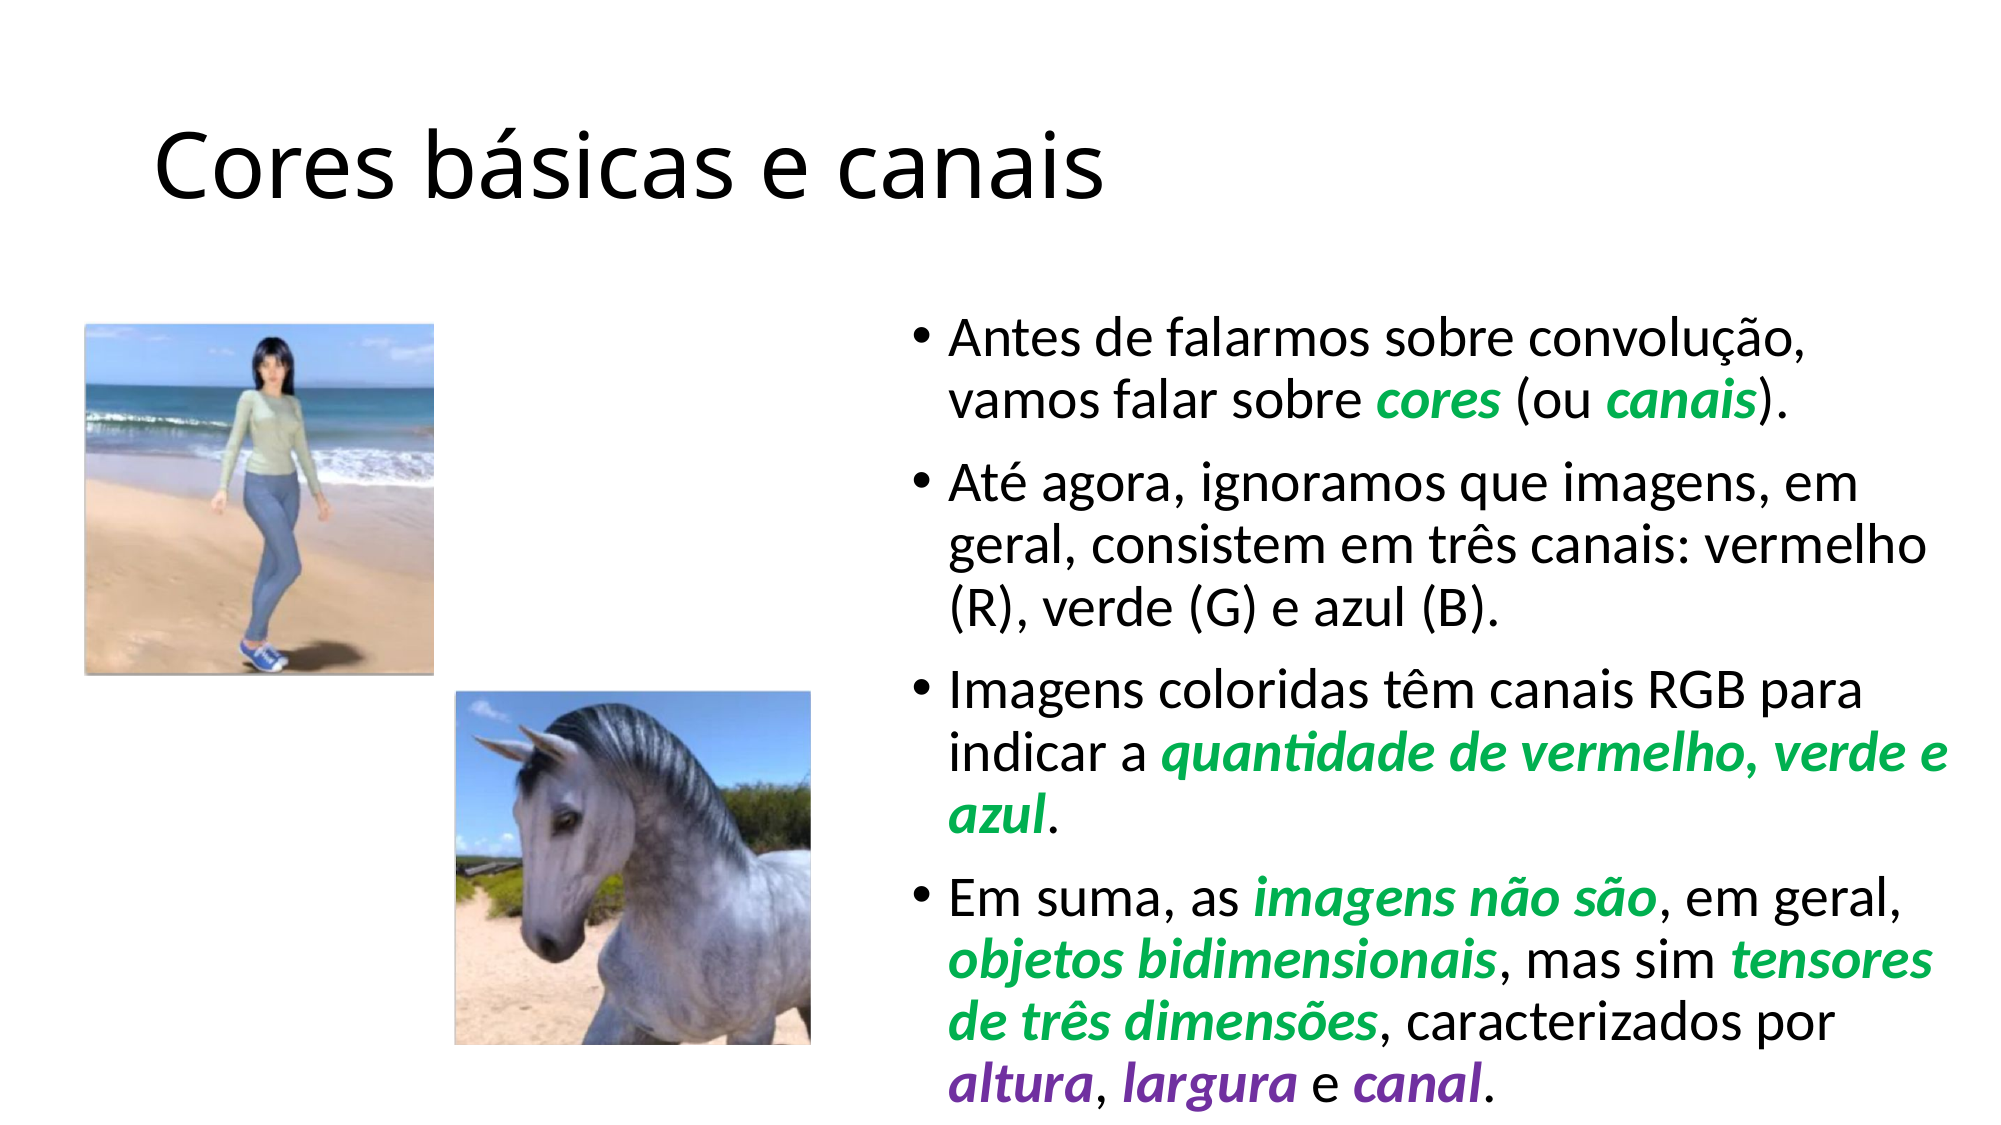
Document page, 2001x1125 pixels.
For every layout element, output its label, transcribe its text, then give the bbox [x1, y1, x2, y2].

picture [454, 690, 811, 1045]
list Antes de falarmos sobre convolução, vamos falar sobre cores (ou canais). Até agora, ignoramos que imagens, em geral, consistem em três canais: vermelho (R), verde (G) e azul (B). Imagens coloridas têm canais RGB para indicar a quantidade de vermelho, verde e azul. Em suma, as imagens não são, em geral, objetos bidimensionais, mas sim tensores de três dimensões, caracterizados por altura, largura e canal. [896, 299, 1979, 1125]
title Cores básicas e canais [137, 59, 1863, 278]
picture [84, 321, 434, 676]
